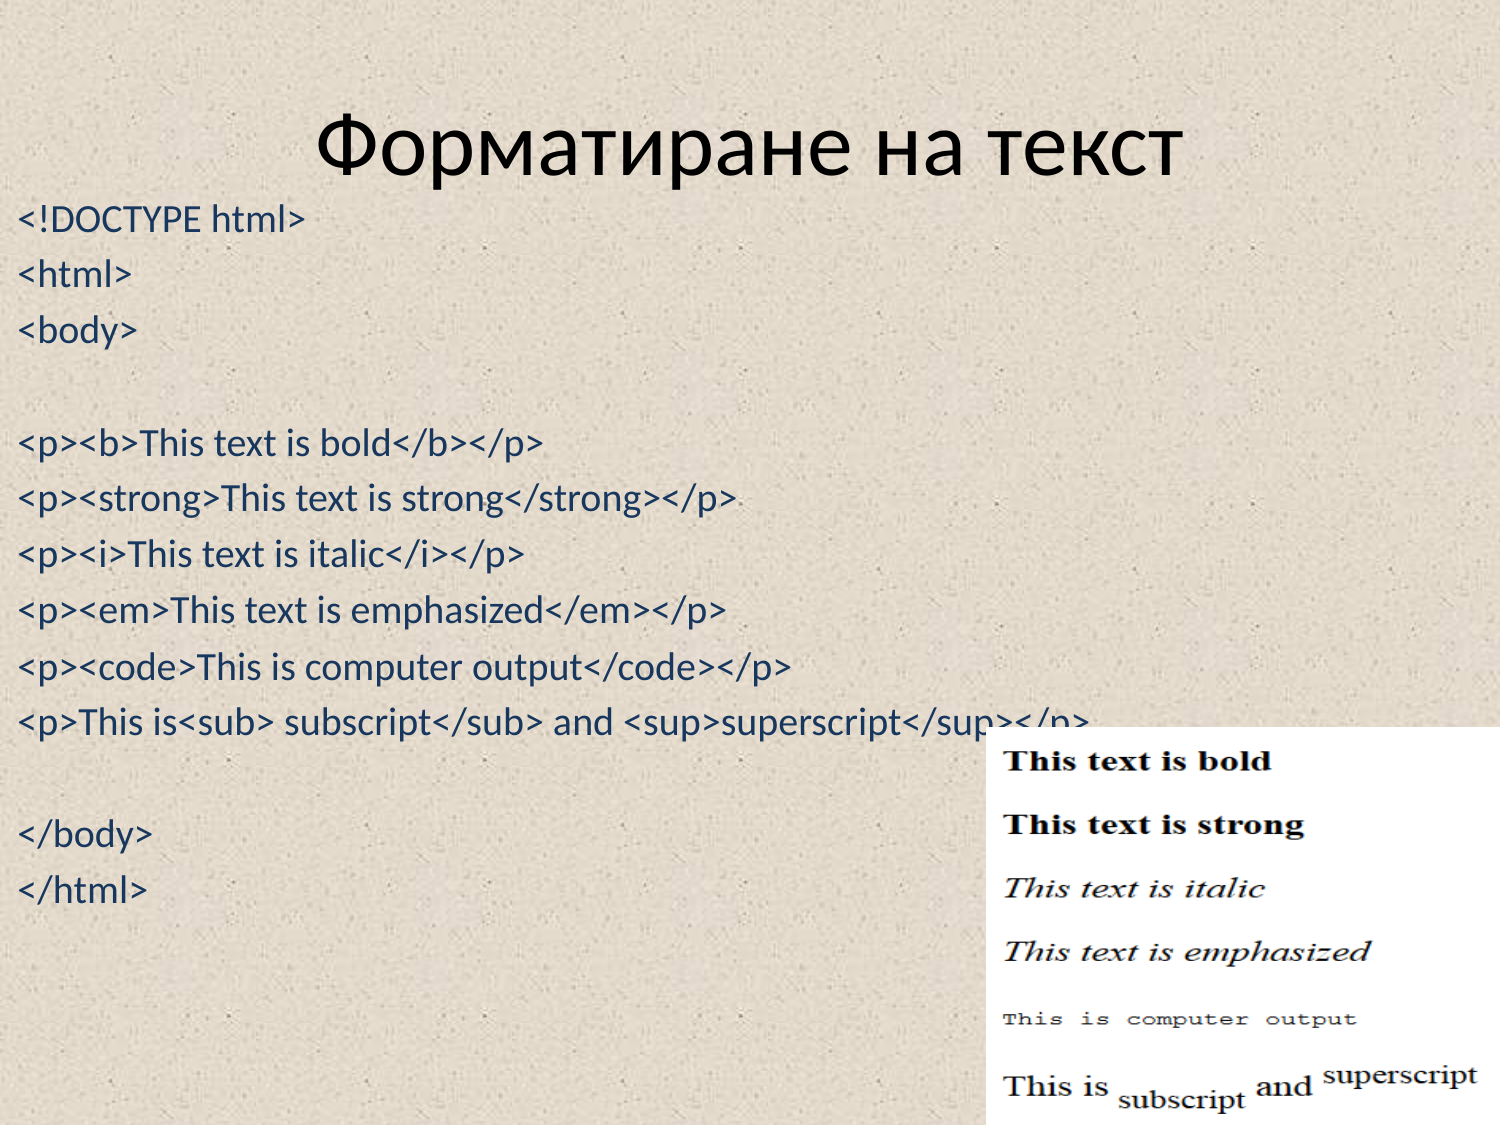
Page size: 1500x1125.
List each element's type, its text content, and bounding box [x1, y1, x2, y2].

picture [0, 0, 1500, 1125]
title Форматиране на текст [75, 45, 1425, 233]
list <!DOCTYPE html> <html> <body> <p><b>This text is bold</b></p> <p><strong>This text is strong</strong></p> <p><i>This text is italic</i></p> <p><em>This text is emphasized</em></p> <p><code>This is computer output</code></p> <p>This is<sub> subscript</sub> and <sup>superscript</sup></p> </body> </html> [2, 184, 1353, 927]
